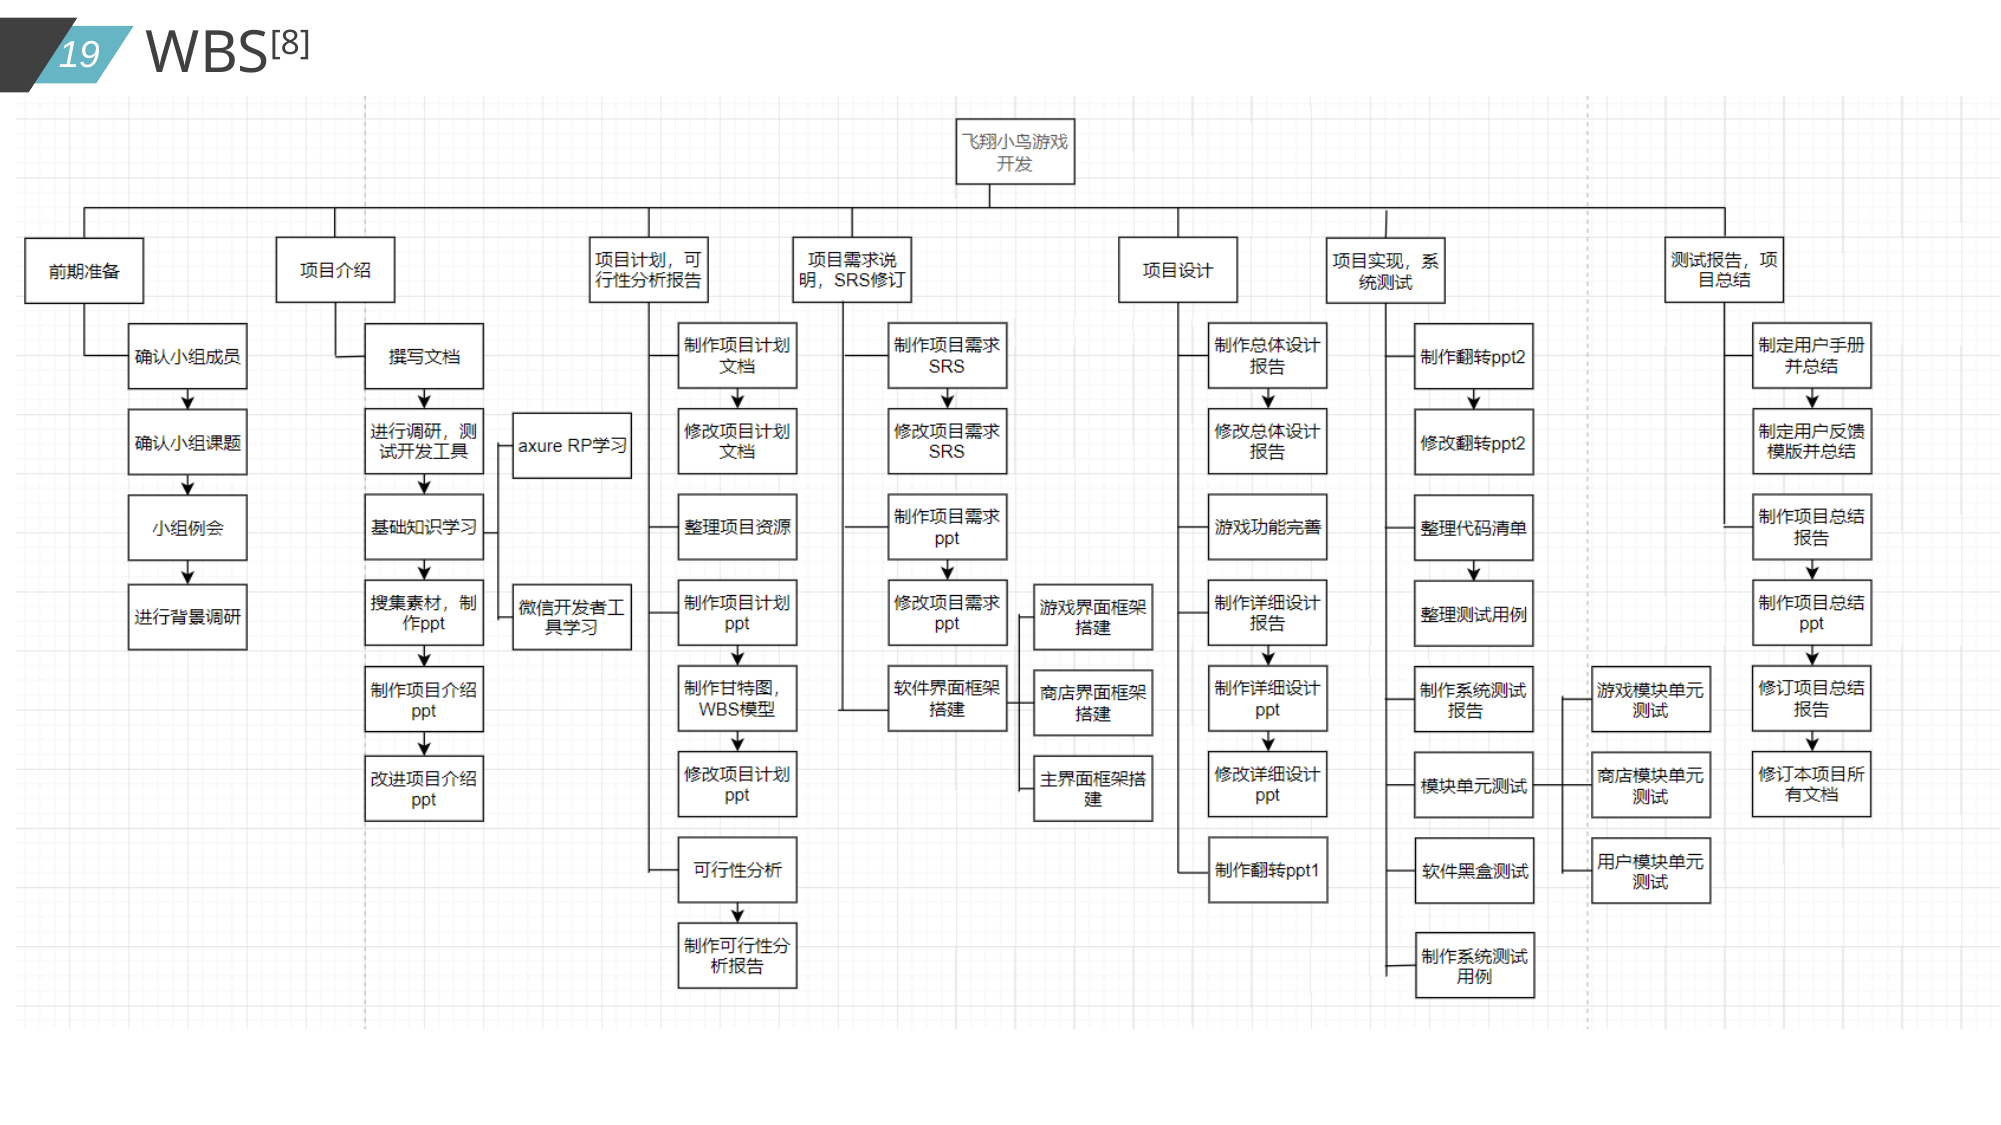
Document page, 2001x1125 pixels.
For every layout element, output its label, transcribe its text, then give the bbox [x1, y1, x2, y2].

picture [16, 96, 2000, 1029]
text_box WBS[8] [130, 6, 326, 91]
